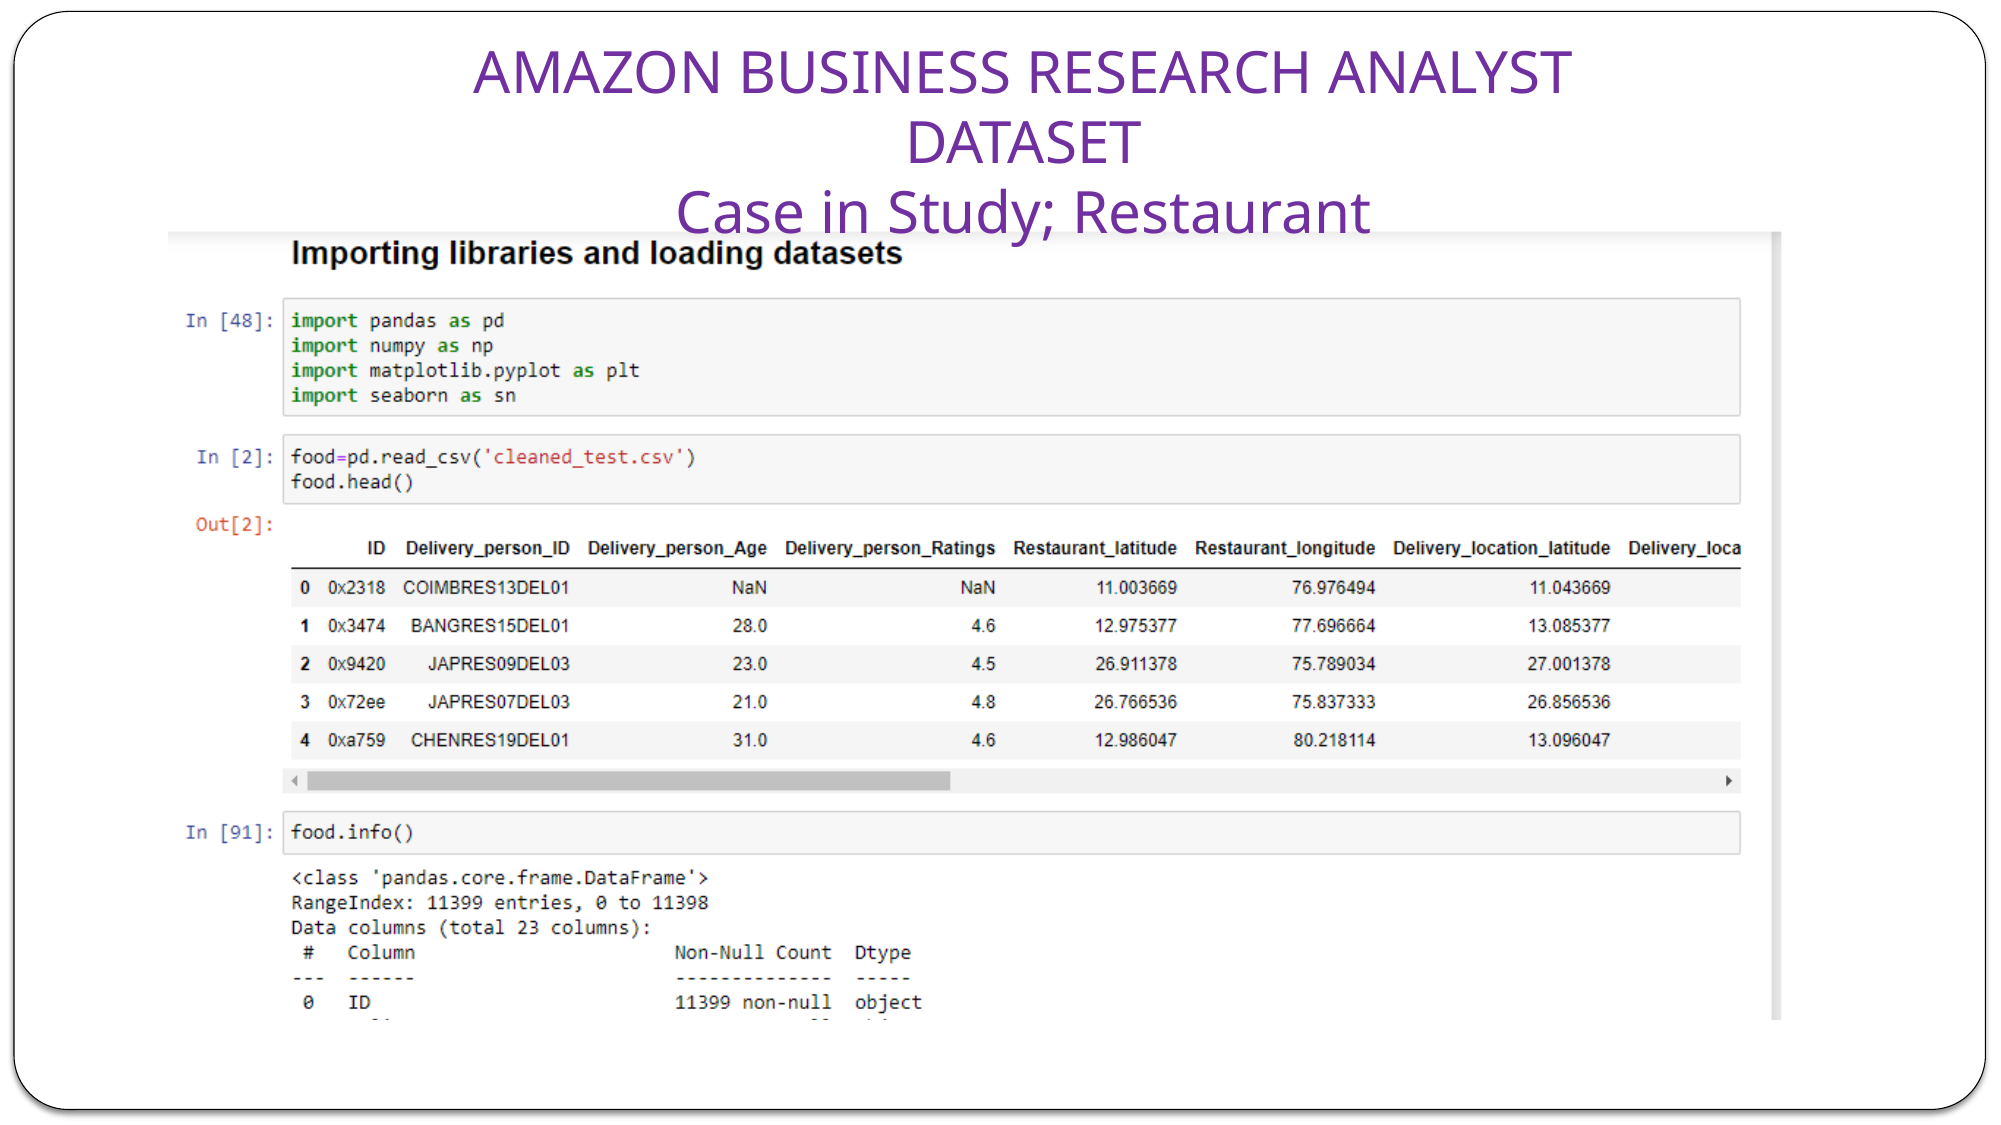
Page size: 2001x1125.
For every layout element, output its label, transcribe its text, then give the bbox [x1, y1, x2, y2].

picture [167, 227, 1782, 1020]
text_box AMAZON BUSINESS RESEARCH ANALYST DATASET Case in Study; Restaurant [403, 27, 1644, 224]
